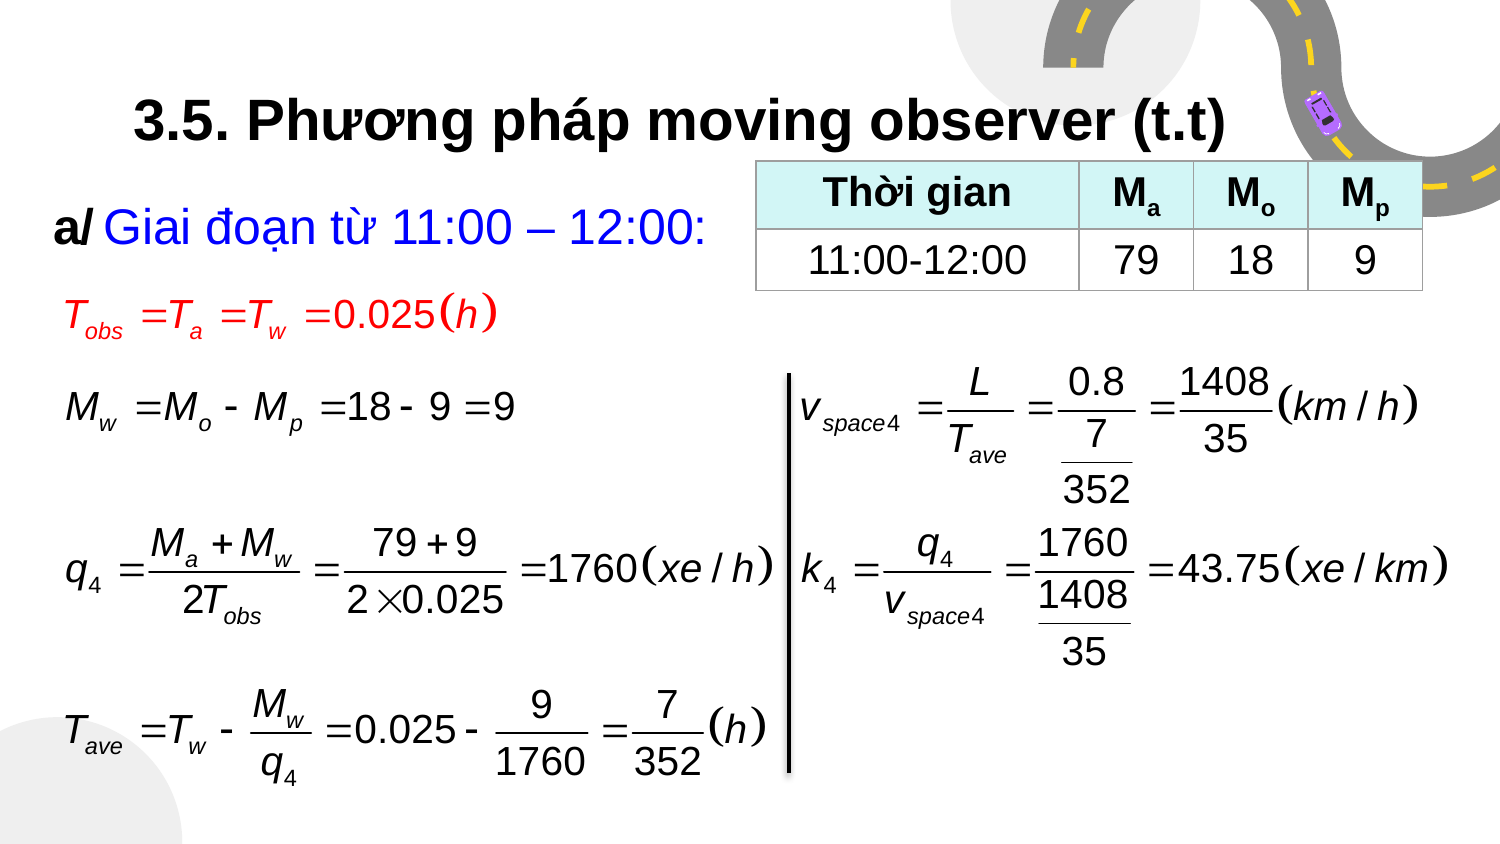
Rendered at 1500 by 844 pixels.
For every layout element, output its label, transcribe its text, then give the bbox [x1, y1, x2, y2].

title 3.5. Phương pháp moving observer (t.t) [118, 66, 1382, 161]
table_header Thời gian [757, 162, 1078, 228]
table_header Mo [1194, 162, 1307, 228]
table_cell 11:00-12:00 [757, 230, 1078, 284]
table_cell 18 [1194, 230, 1307, 284]
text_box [60, 285, 1451, 795]
text_box a/ Giai đoạn từ 11:00 – 12:00: [38, 170, 755, 250]
table_header Mp [1309, 162, 1422, 228]
table_cell 9 [1309, 230, 1422, 284]
table_cell 79 [1080, 230, 1193, 284]
table_header Ma [1080, 162, 1193, 228]
